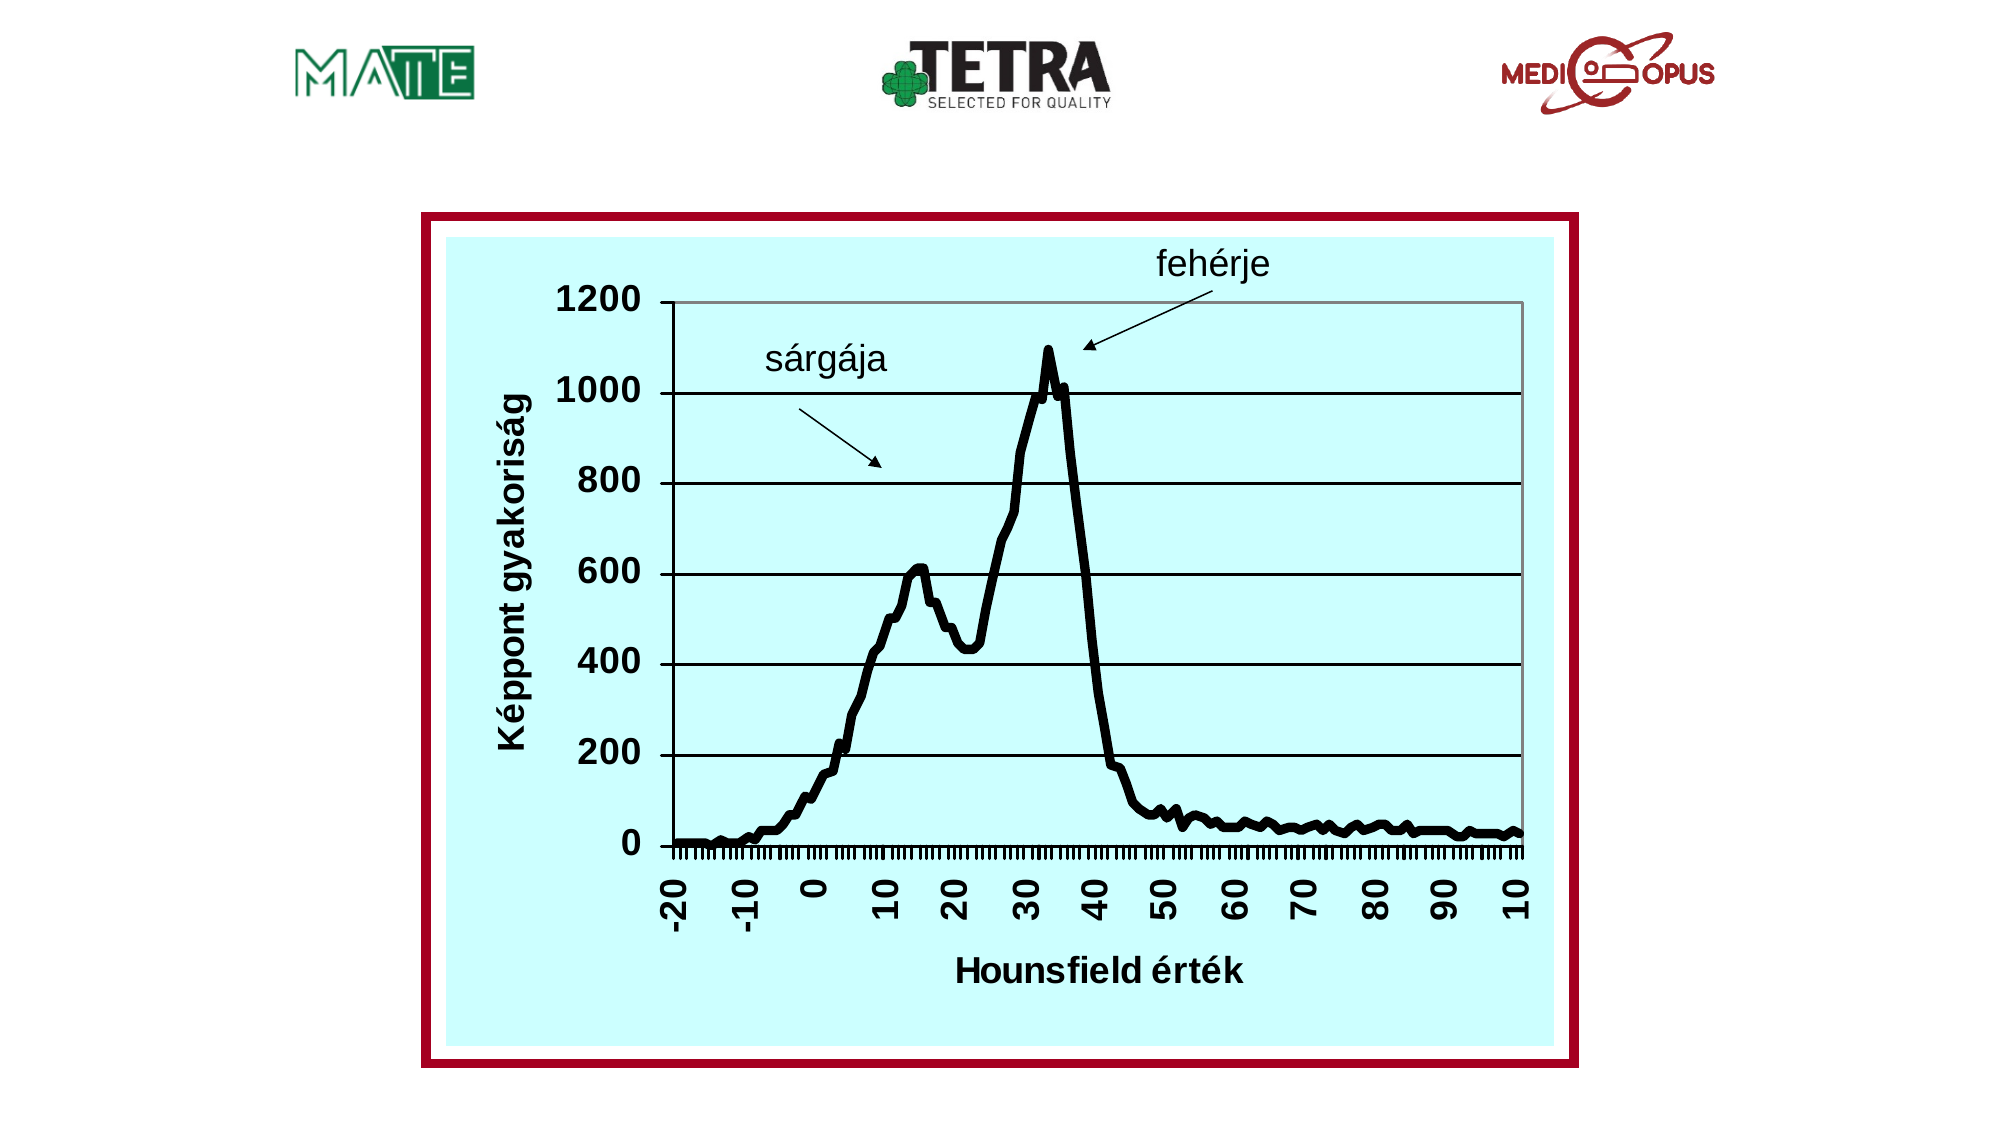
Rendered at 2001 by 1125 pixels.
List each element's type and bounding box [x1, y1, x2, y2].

text_box [281, 27, 1720, 119]
text_box [433, 224, 1567, 1057]
